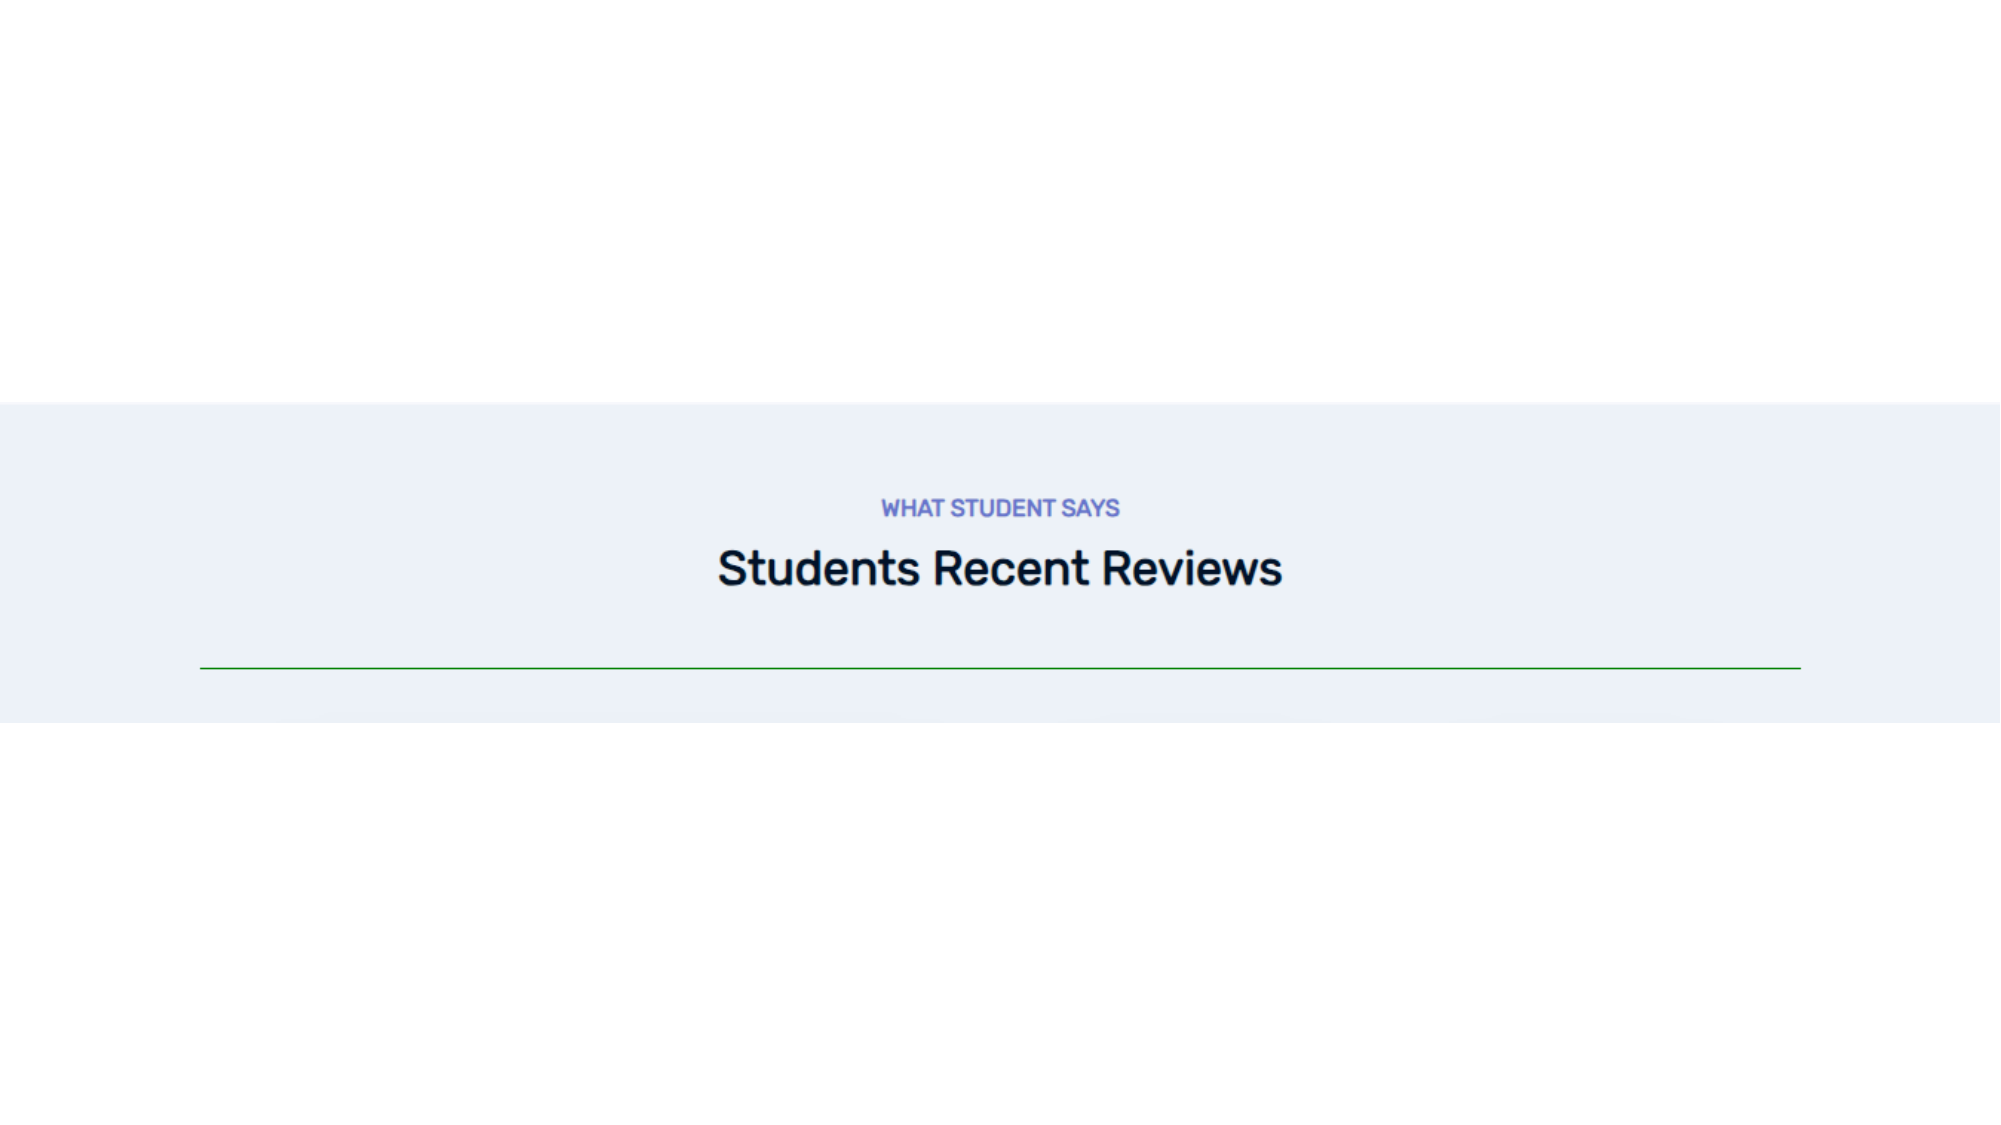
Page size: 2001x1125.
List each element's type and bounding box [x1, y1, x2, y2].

picture [0, 402, 2000, 723]
